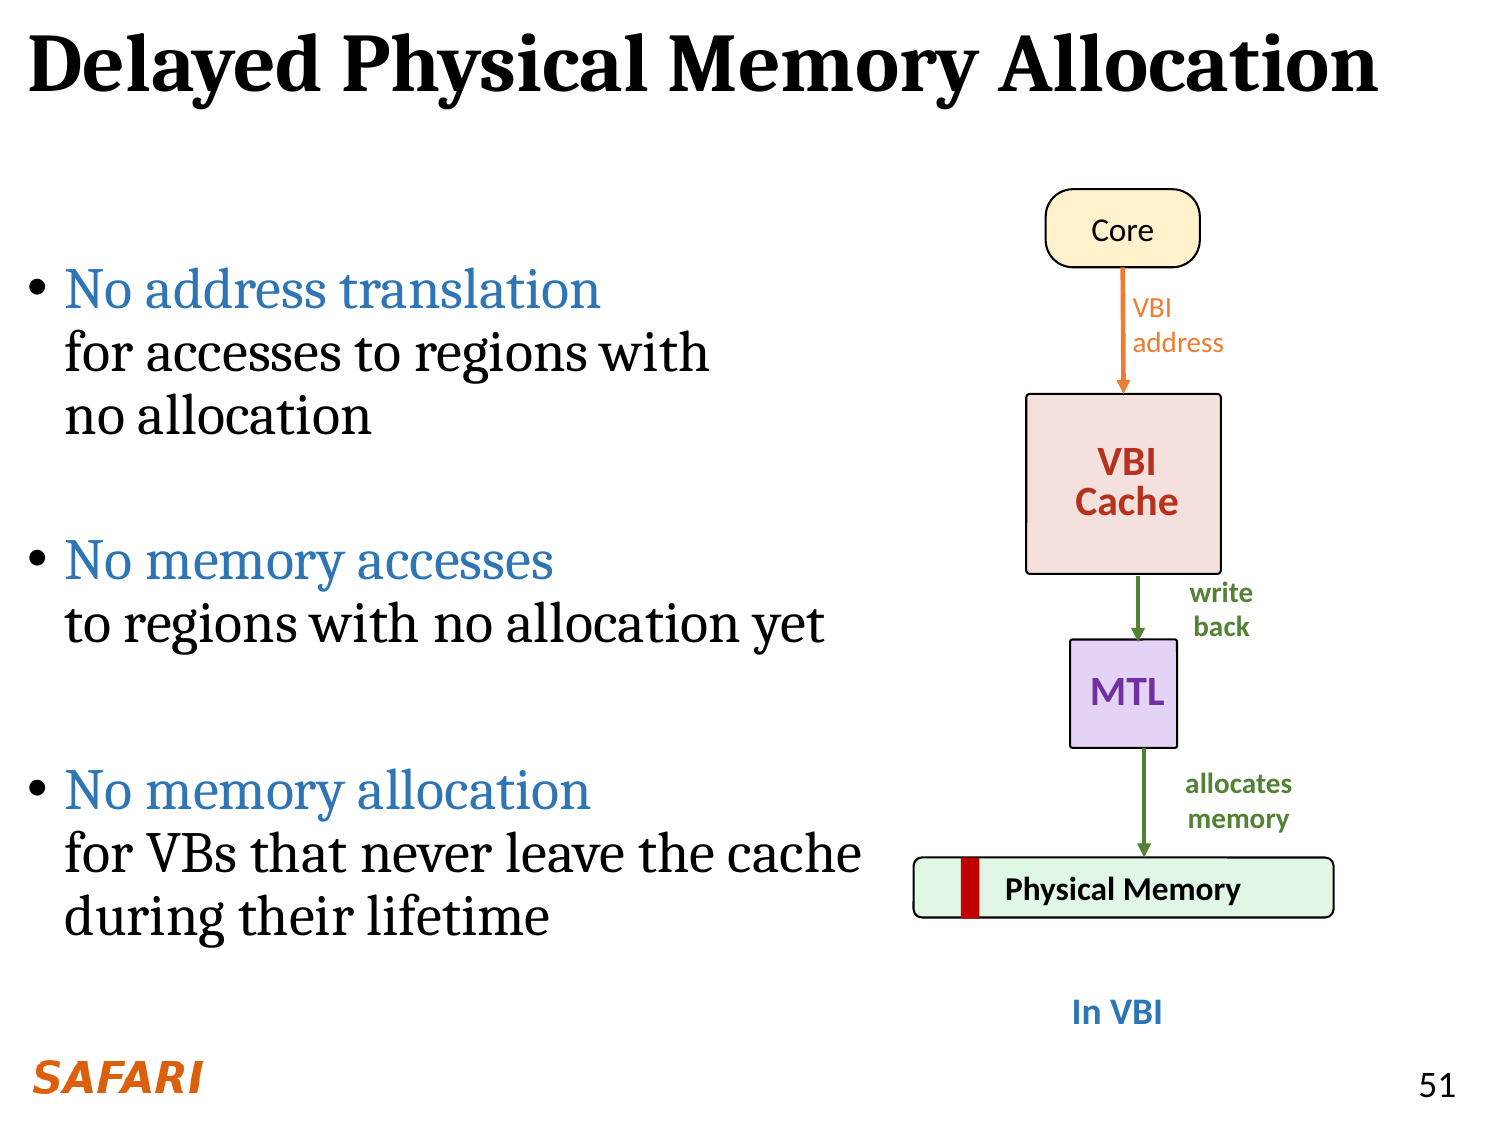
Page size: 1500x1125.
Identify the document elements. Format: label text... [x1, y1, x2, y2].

text_box VBI address [1117, 281, 1121, 366]
text_box In VBI [1056, 944, 1179, 1040]
text_box allocates memory [1161, 757, 1317, 842]
text_box write back [1156, 565, 1287, 651]
list No address translation for accesses to regions with no allocation No memory accesses to regions with no allocation yet No memory allocation for VBs that never leave the cache during their lifetime [12, 149, 980, 1022]
text_box VBI Cache [1025, 392, 1222, 575]
text_box MTL [1069, 638, 1179, 749]
text_box Core [1044, 188, 1201, 269]
text_box 51 [908, 1052, 1471, 1113]
text_box Physical Memory [980, 856, 1335, 919]
text_box VBI address [1126, 281, 1250, 366]
picture [31, 1051, 209, 1104]
title Delayed Physical Memory Allocation [12, 12, 1487, 134]
